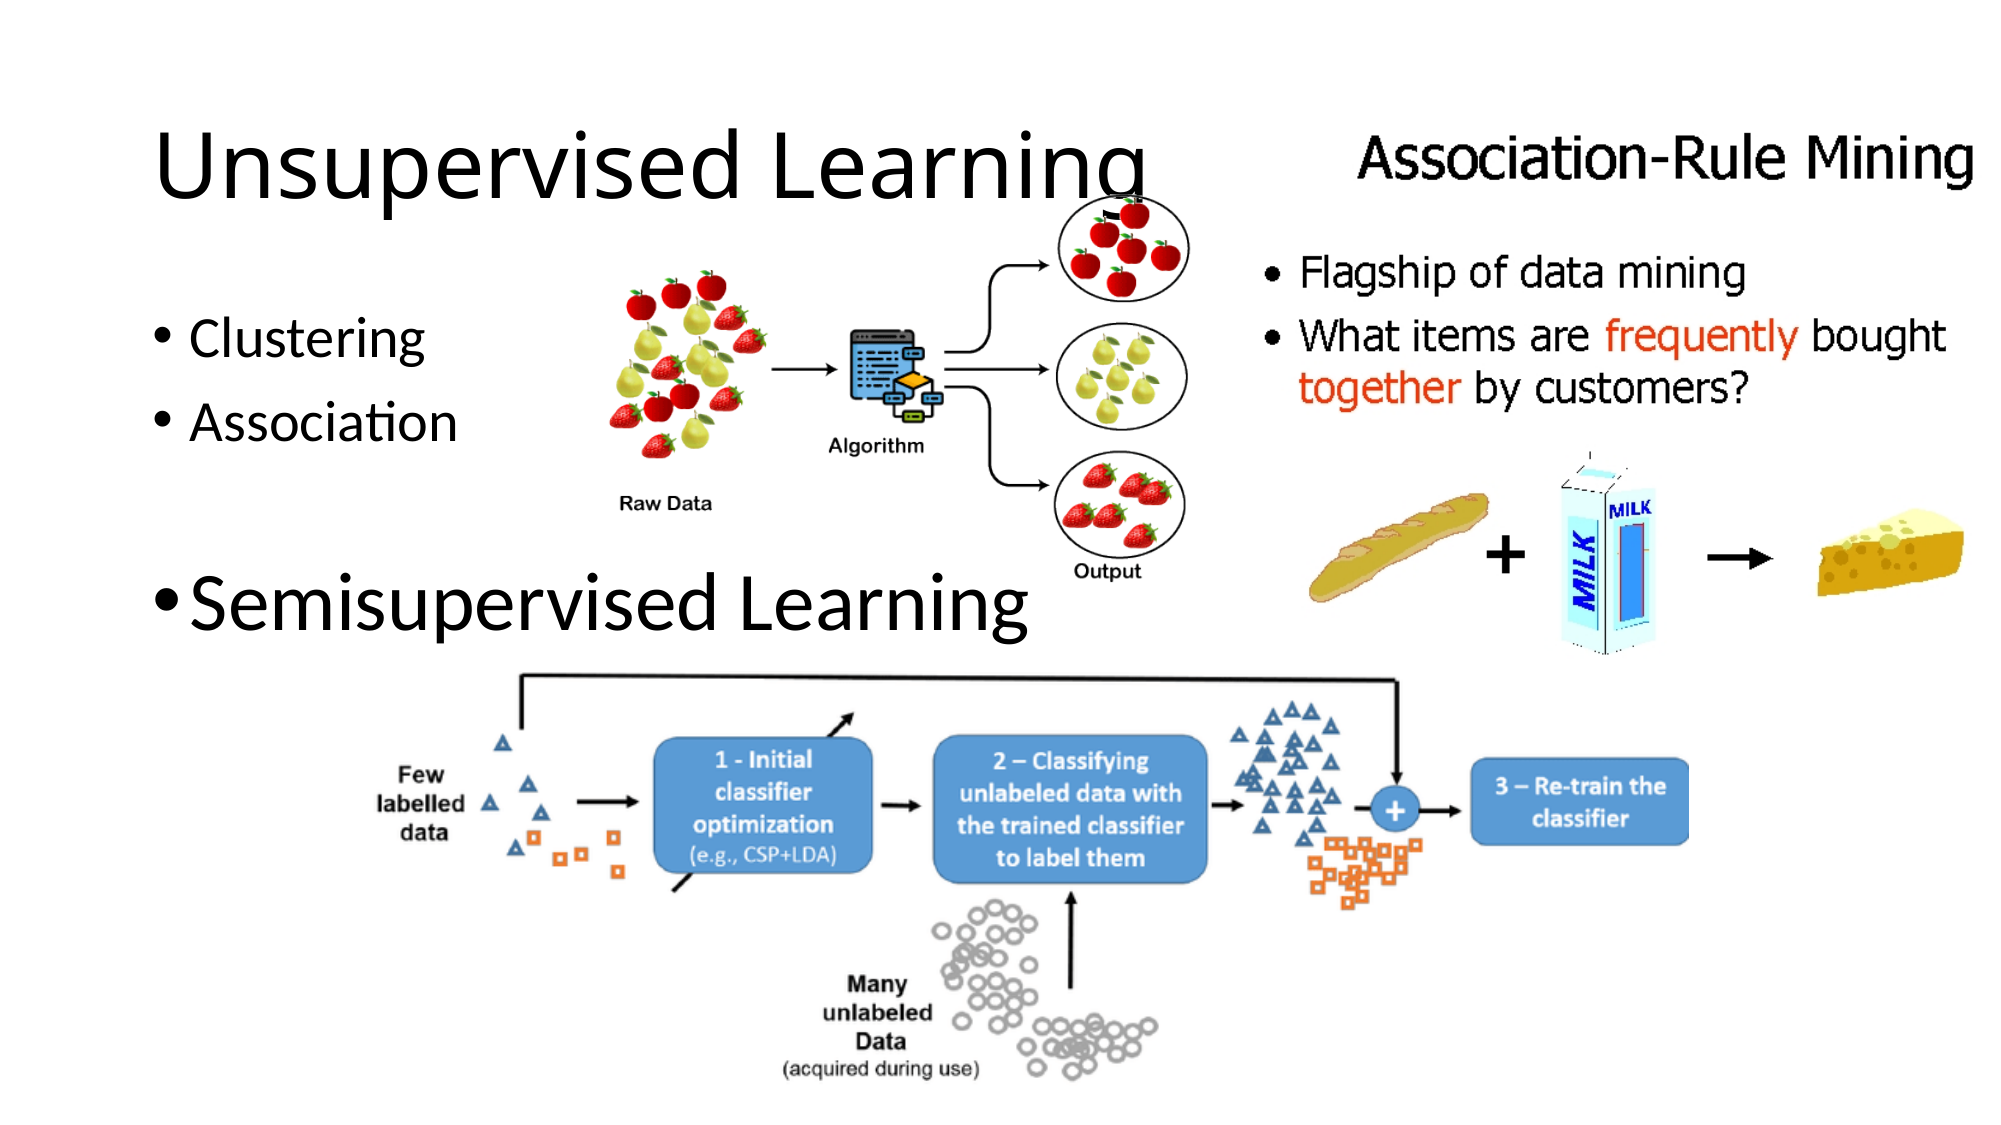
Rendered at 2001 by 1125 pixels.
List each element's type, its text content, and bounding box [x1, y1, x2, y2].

picture [1259, 113, 2000, 668]
picture [598, 186, 1199, 586]
list Clustering Association Semisupervised Learning [137, 299, 1863, 1014]
picture [360, 671, 1689, 1092]
title Unsupervised Learning [137, 59, 1863, 278]
